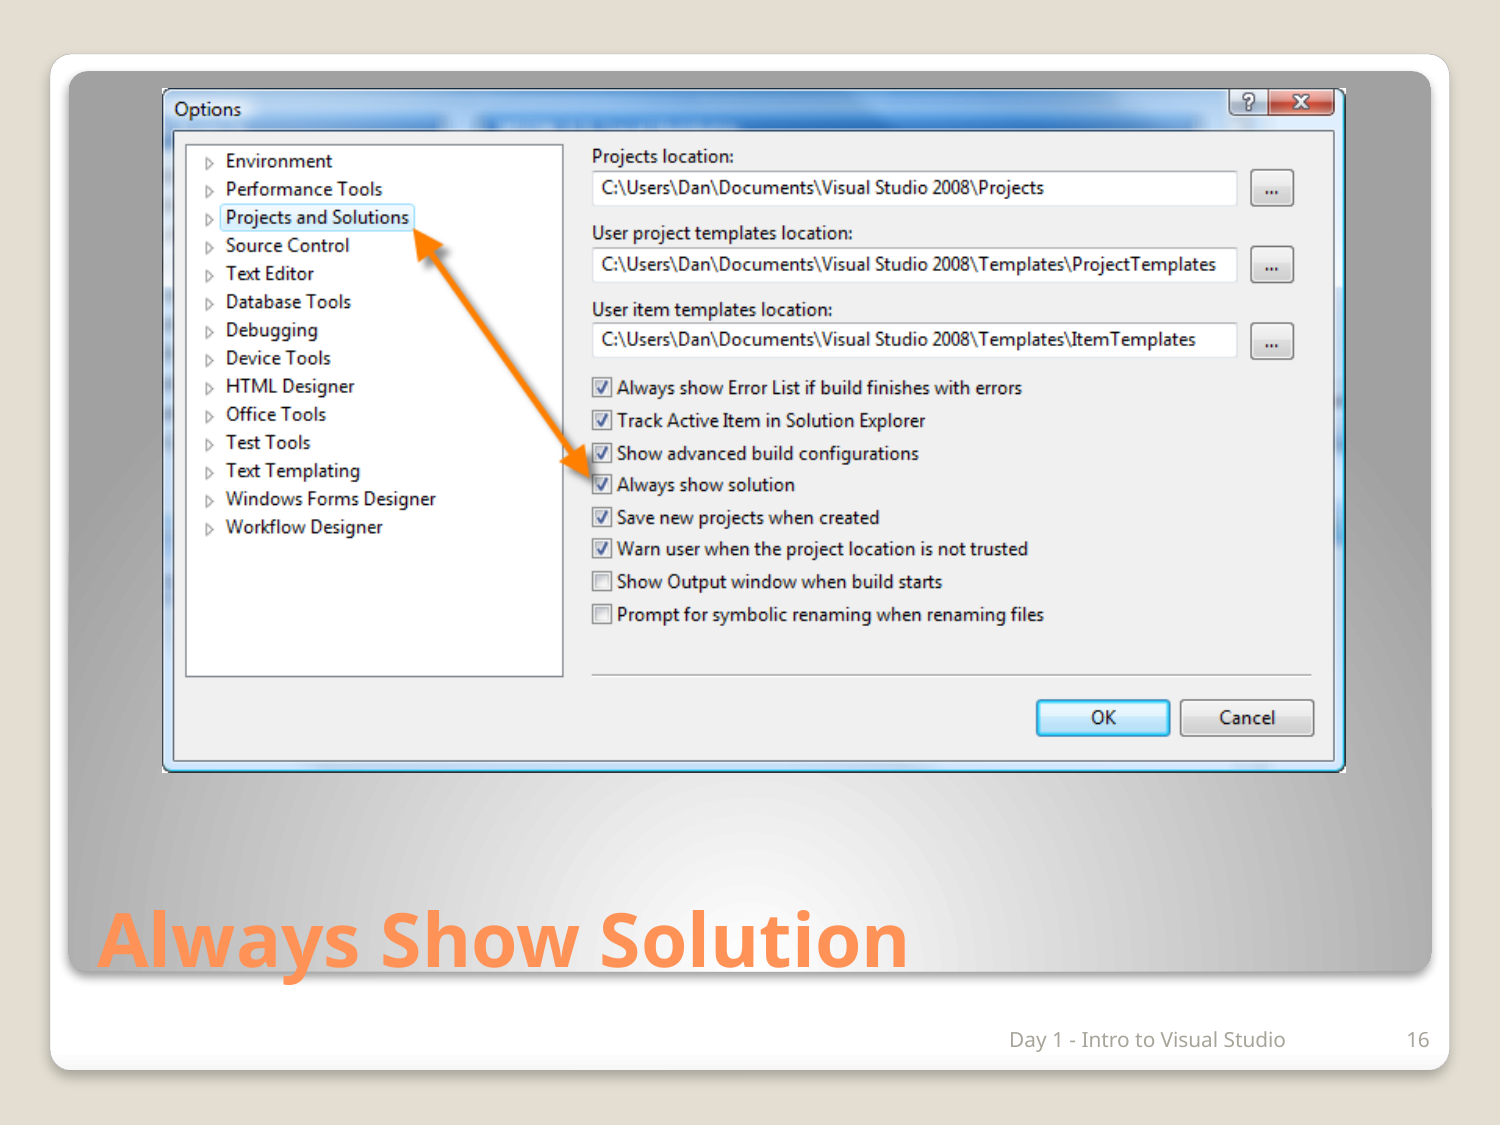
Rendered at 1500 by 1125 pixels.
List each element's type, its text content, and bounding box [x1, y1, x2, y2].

footer Day 1 - Intro to Visual Studio [994, 1002, 1370, 1063]
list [162, 88, 1346, 773]
slide_number 16 [1370, 1002, 1445, 1063]
title Always Show Solution [82, 817, 1425, 990]
